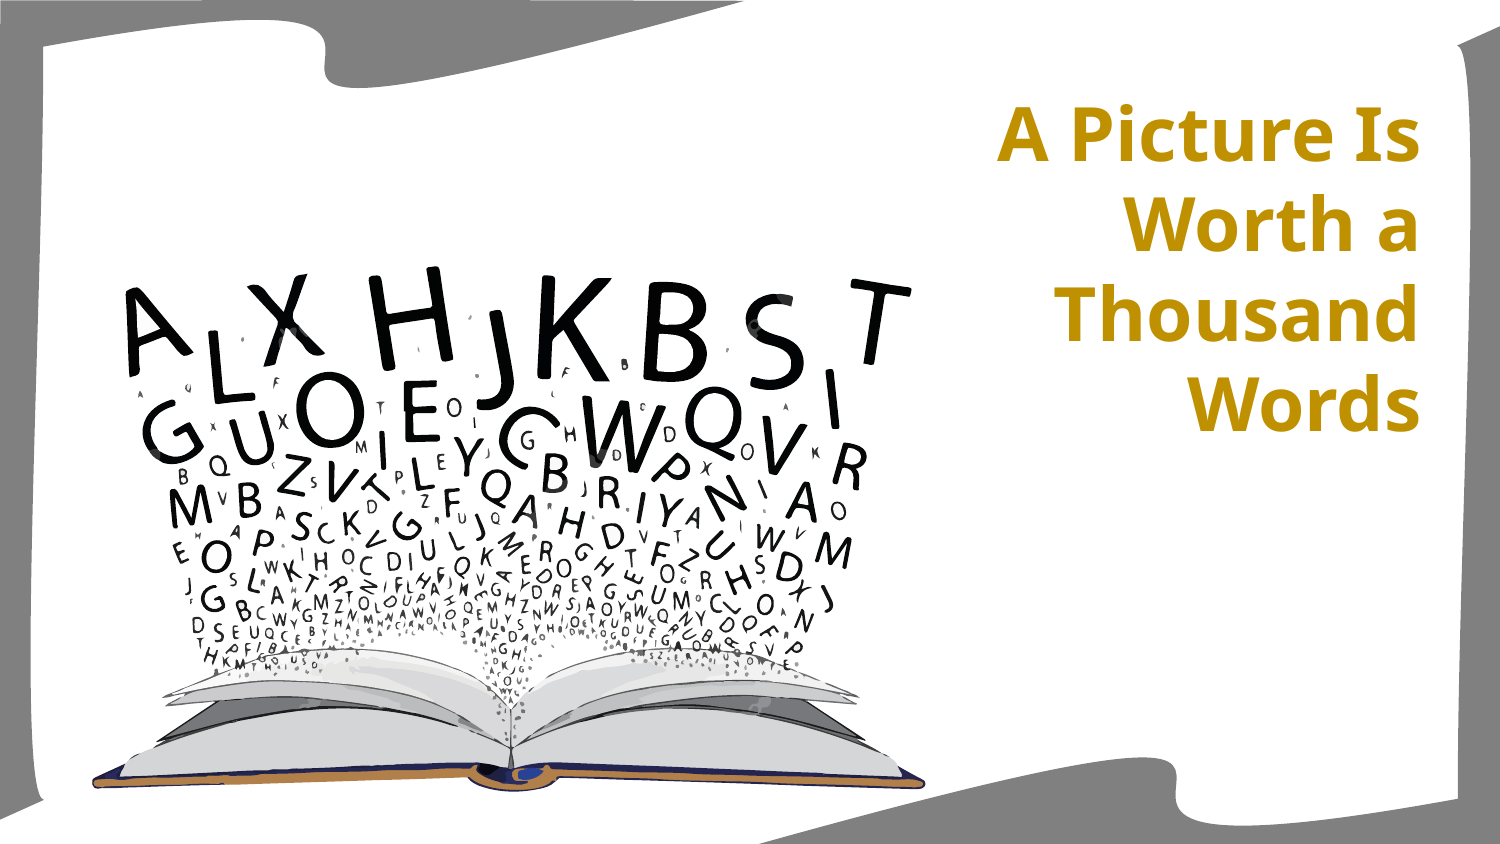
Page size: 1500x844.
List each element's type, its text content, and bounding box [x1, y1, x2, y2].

picture [91, 266, 927, 793]
text_box A Picture Is Worth a Thousand Words [926, 173, 1437, 359]
